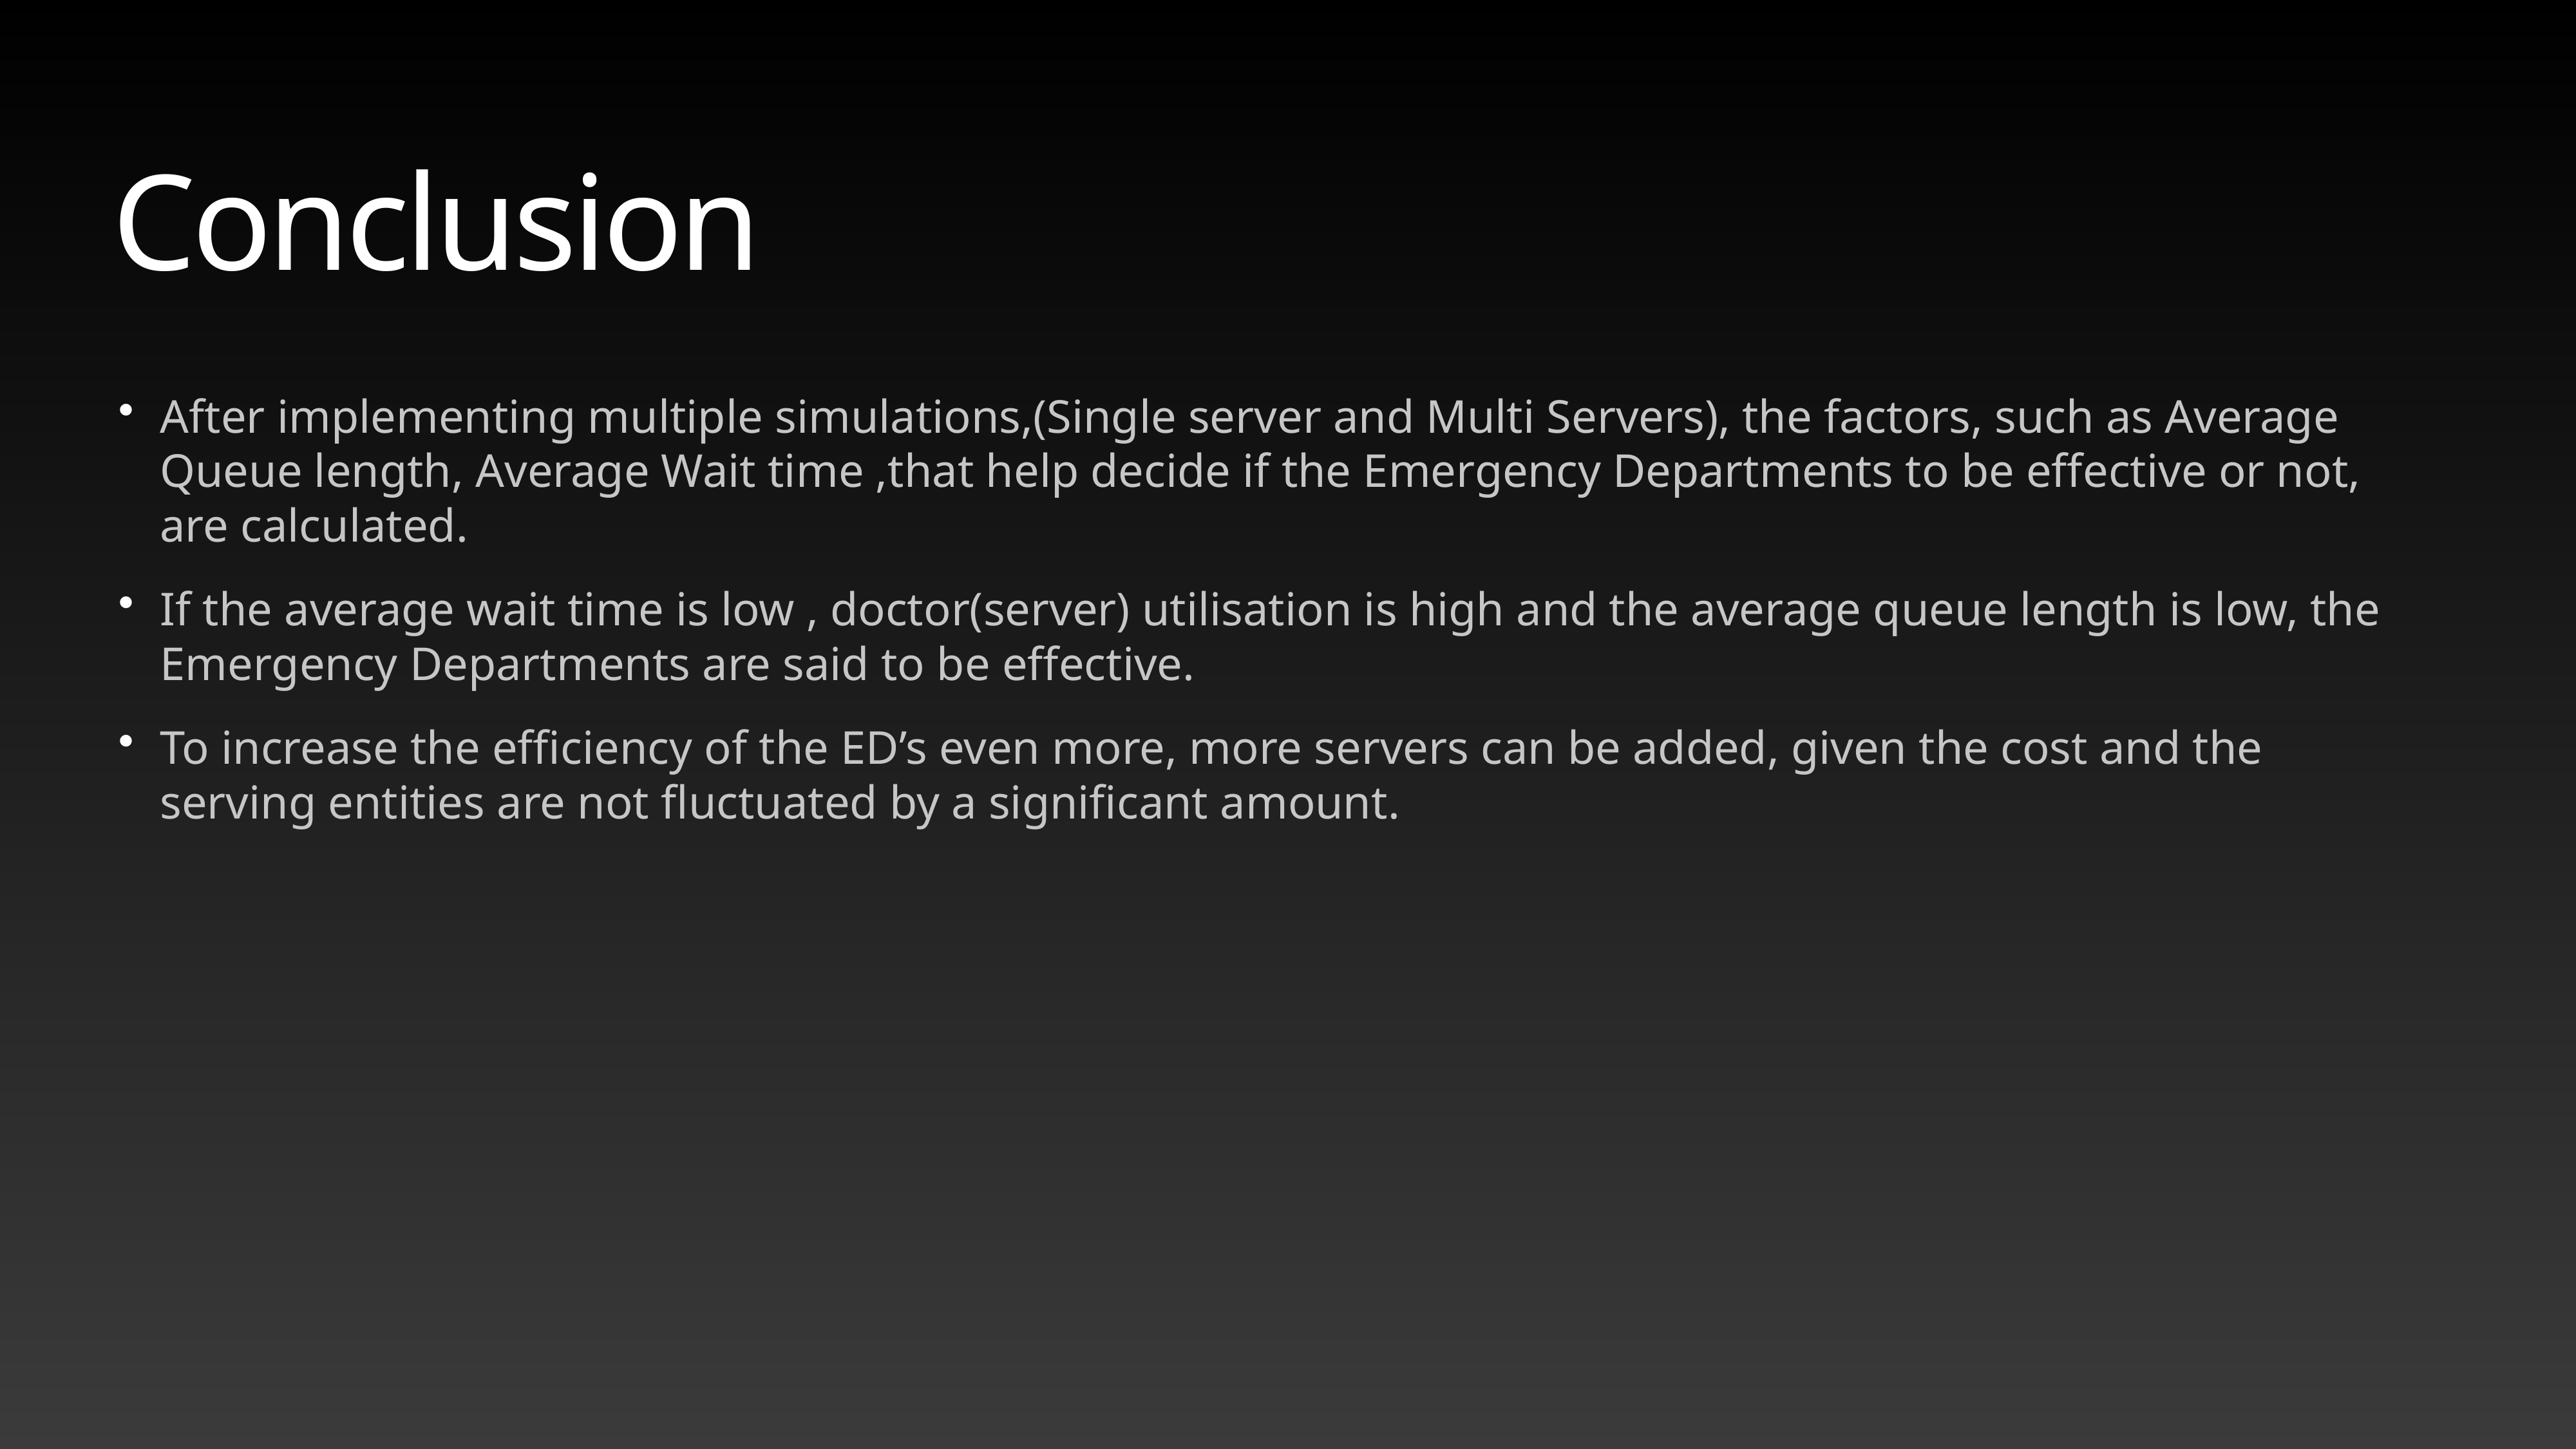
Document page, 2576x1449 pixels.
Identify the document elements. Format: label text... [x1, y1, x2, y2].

title Conclusion [106, 115, 2357, 305]
subtitle After implementing multiple simulations,(Single server and Multi Servers), the factors, such as Average Queue length, Average Wait time ,that help decide if the Emergency Departments to be effective or not, are calculated. If the average wait time is low , doctor(server) utilisation is high and the average queue length is low, the Emergency Departments are said to be effective. To increase the efficiency of the ED’s even more, more servers can be added, given the cost and the serving entities are not fluctuated by a significant amount. [113, 382, 2421, 1359]
